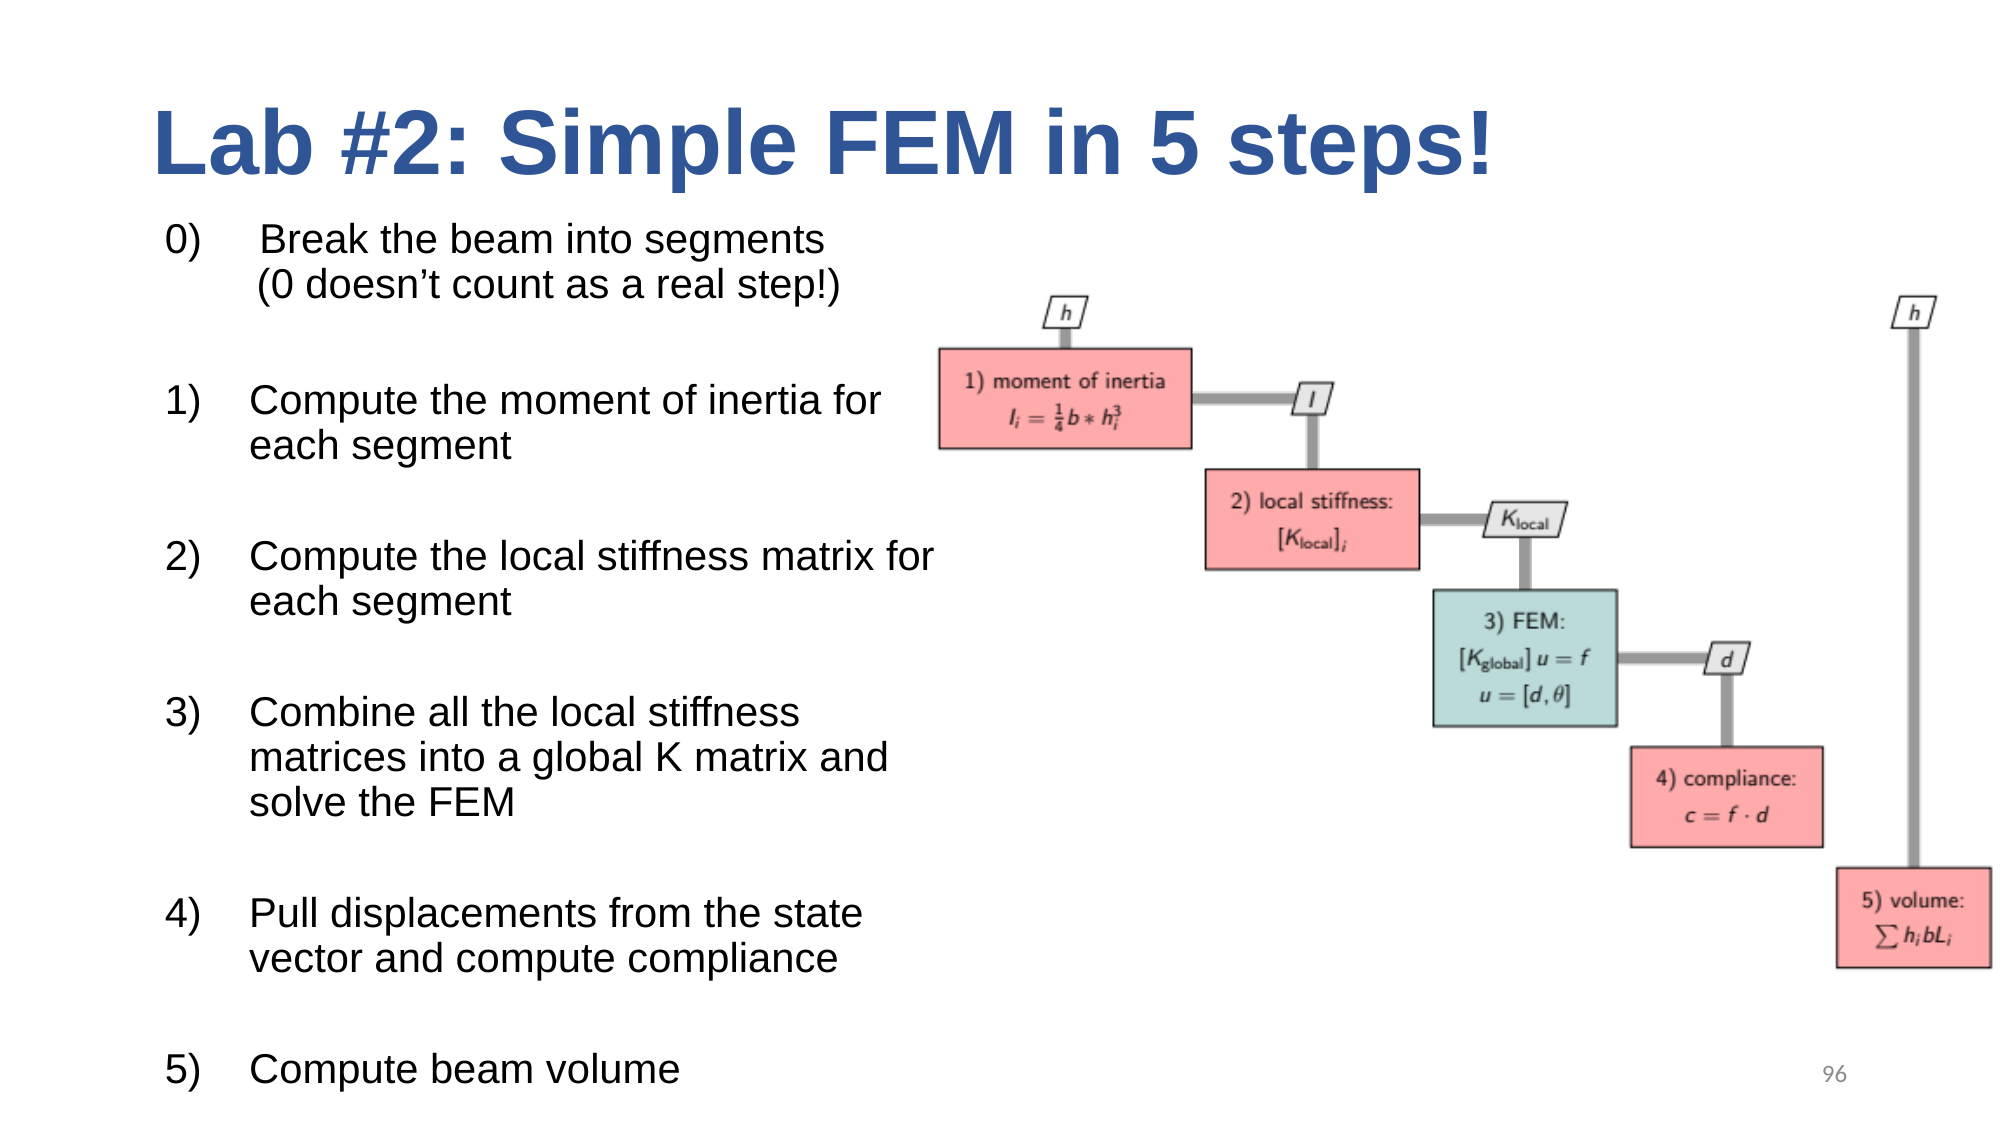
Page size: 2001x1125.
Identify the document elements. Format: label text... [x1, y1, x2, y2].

title Lab #2: Simple FEM in 5 steps! [137, 36, 1863, 255]
list 0) Break the beam into segments (0 doesn’t count as a real step!) Compute the moment of inertia for each segment Compute the local stiffness matrix for each segment Combine all the local stiffness matrices into a global K matrix and solve the FEM Pull displacements from the state vector and compute compliance Compute beam volume [149, 210, 974, 1081]
picture [920, 277, 2000, 985]
slide_number 96 [1412, 1042, 1863, 1103]
